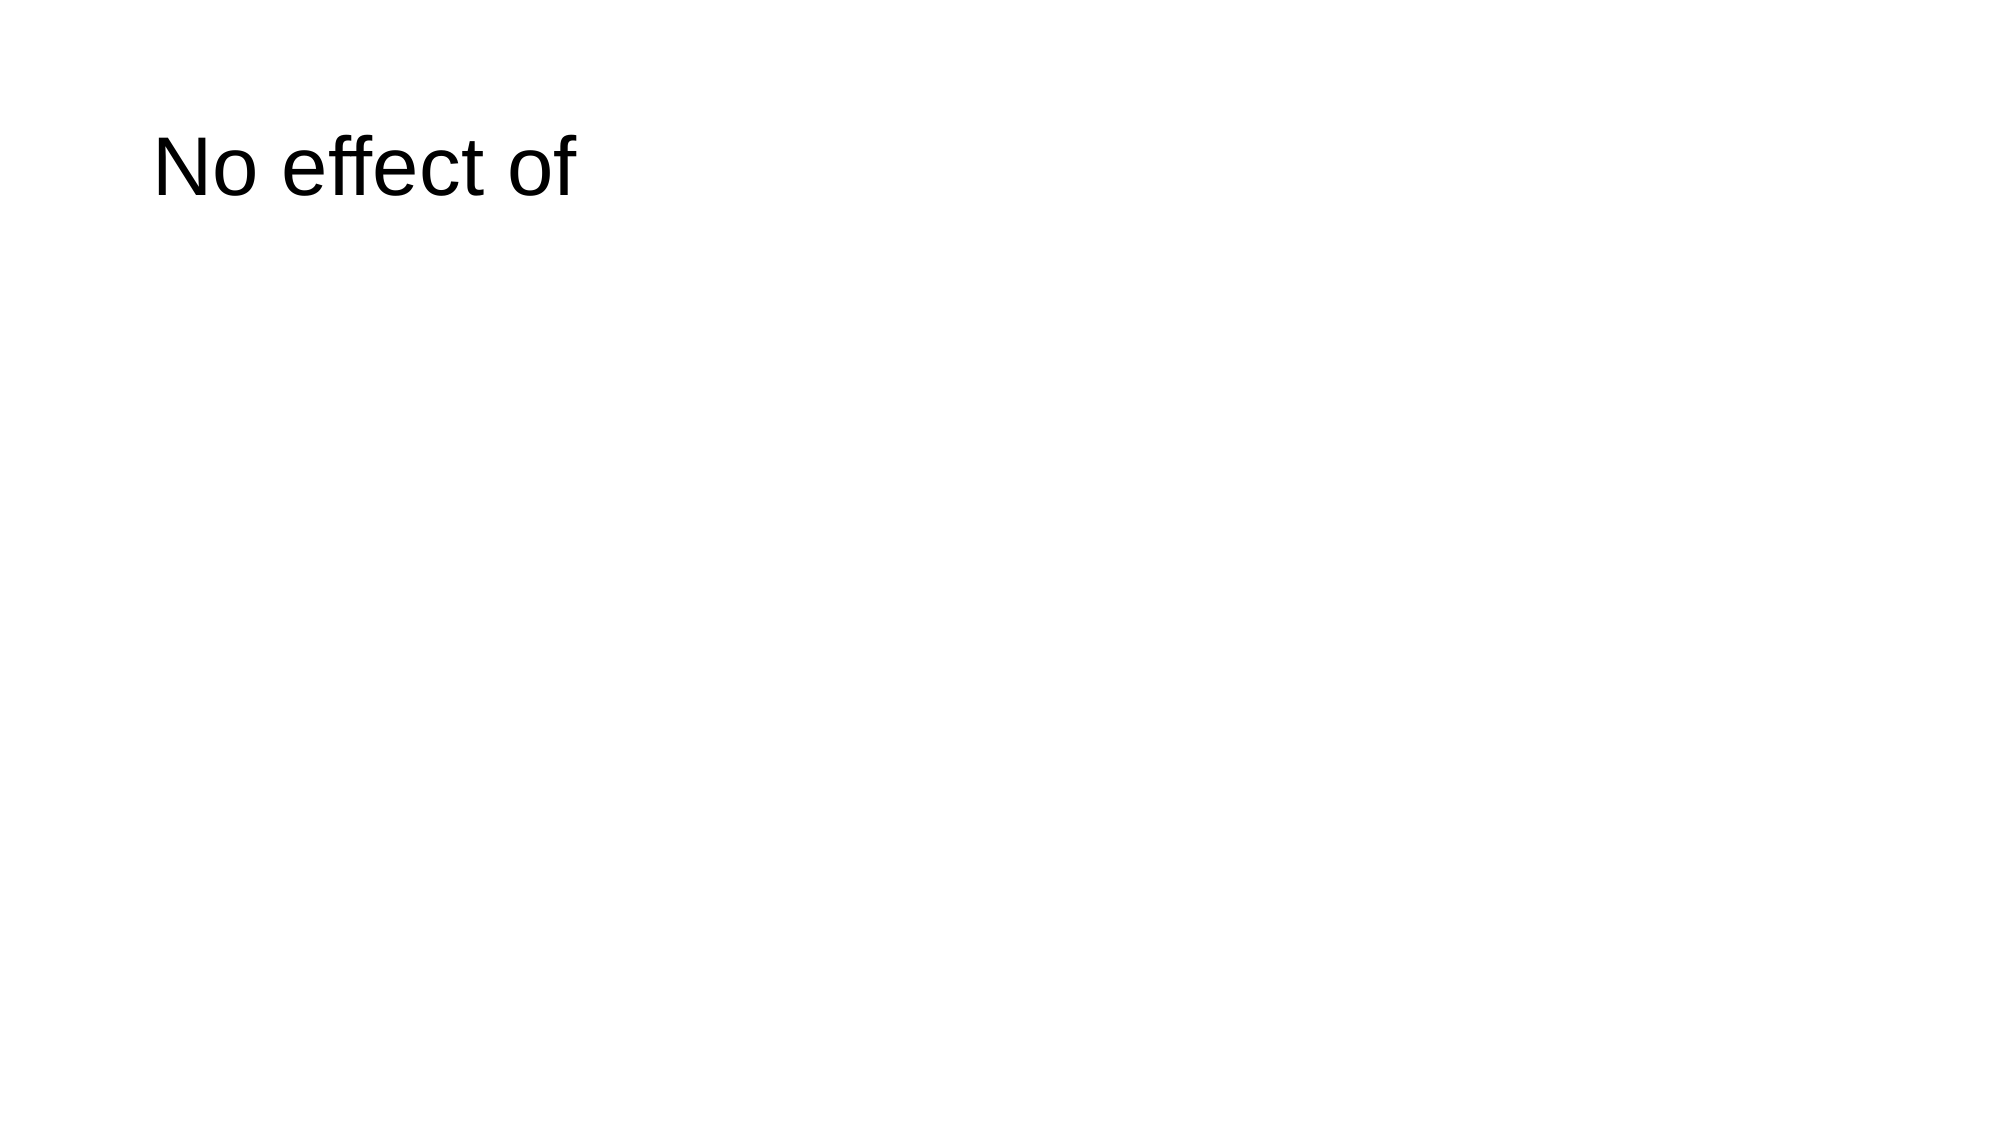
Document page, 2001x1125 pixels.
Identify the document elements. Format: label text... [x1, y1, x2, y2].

title No effect of [137, 59, 1863, 278]
